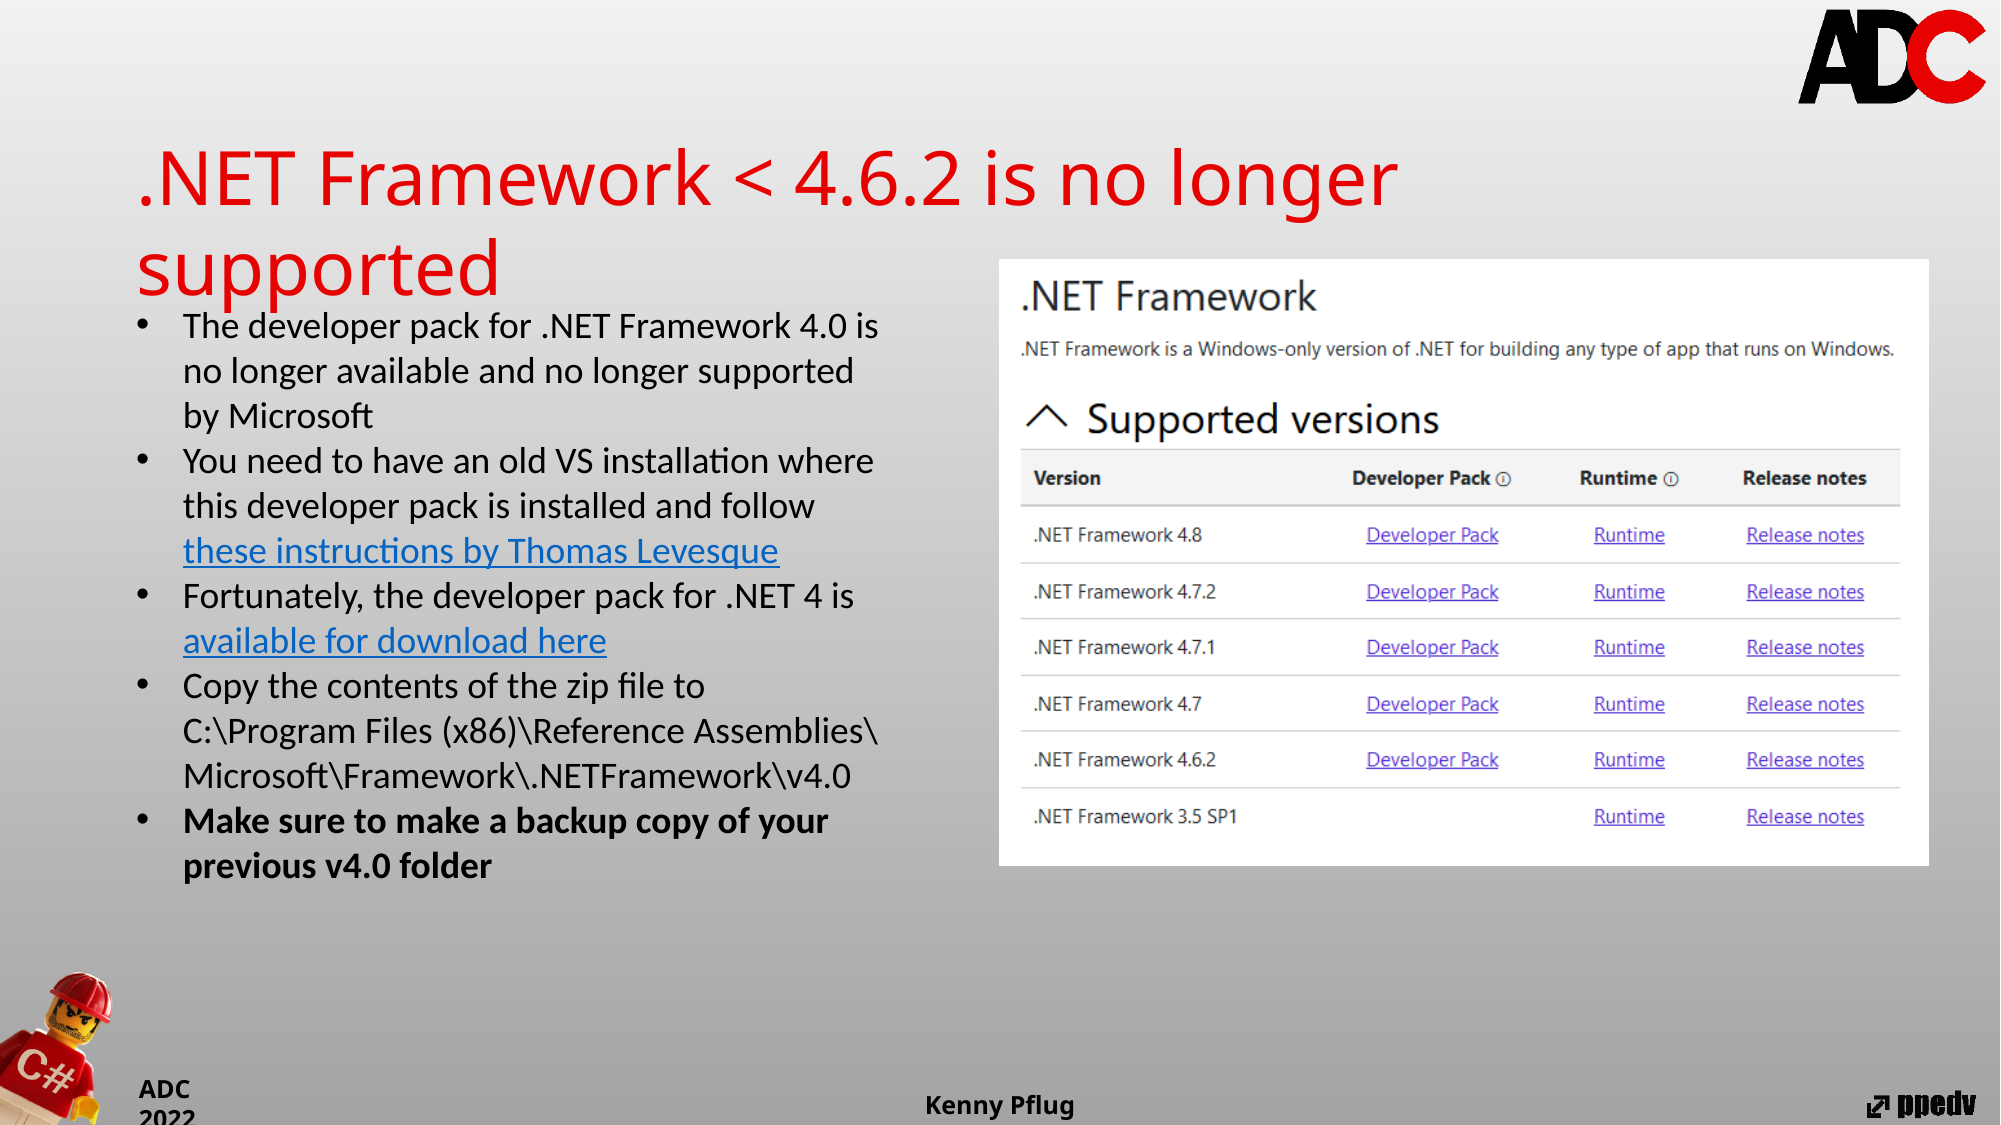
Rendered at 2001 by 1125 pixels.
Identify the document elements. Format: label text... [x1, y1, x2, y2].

picture [1796, 5, 1988, 108]
picture [999, 259, 1929, 866]
text_box .NET Framework < 4.6.2 is no longer supported [121, 122, 1746, 318]
picture [0, 968, 130, 1125]
text_box The developer pack for .NET Framework 4.0 is no longer available and no longer supported by Microsoft You need to have an old VS installation where this developer pack is installed and follow these instructions by Thomas Levesque Fortunately, the developer pack for .NET 4 is available for download here Copy the contents of the zip file to C:\Program Files (x86)\Reference Assemblies\Microsoft\Framework\.NETFramework\v4.0 Make sure to make a backup copy of your previous v4.0 folder [121, 293, 907, 894]
